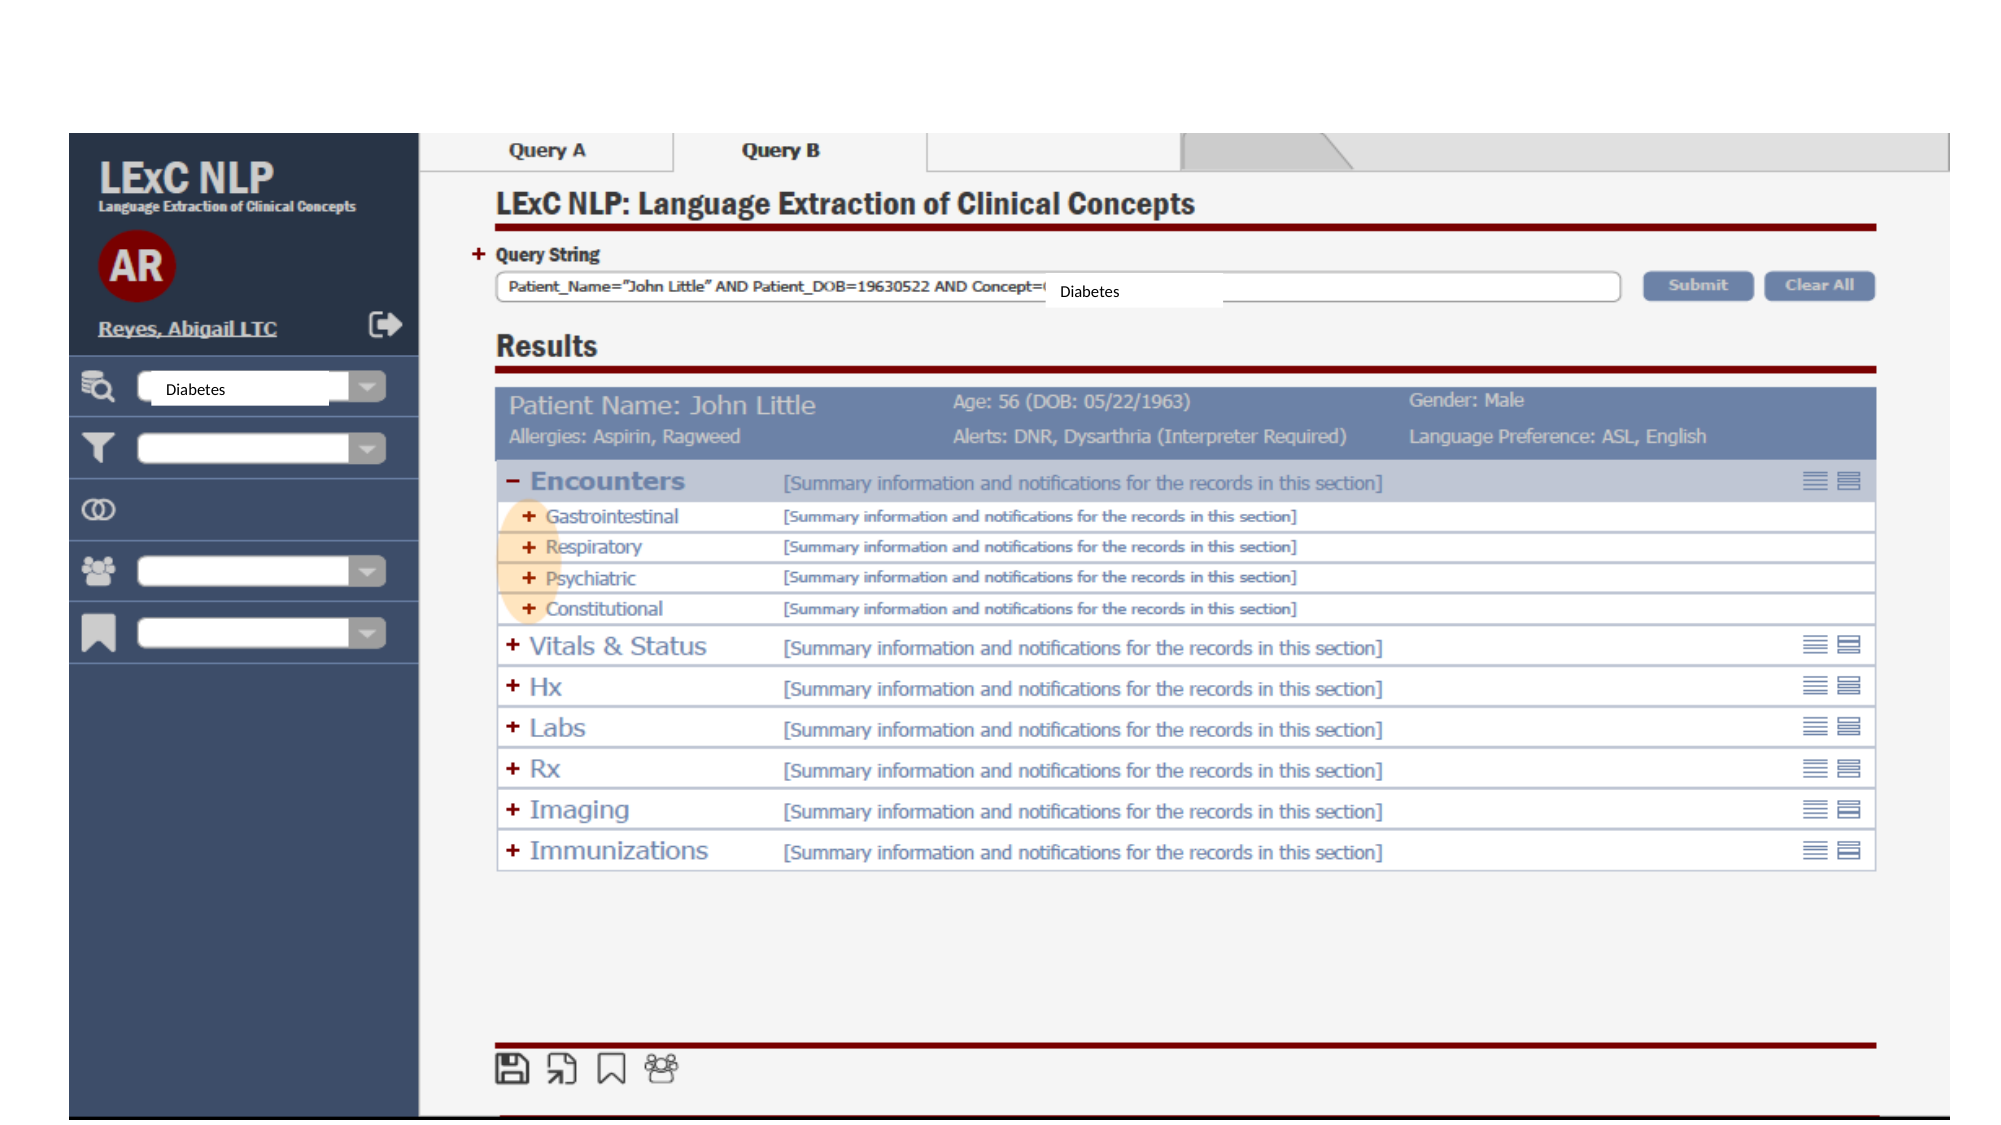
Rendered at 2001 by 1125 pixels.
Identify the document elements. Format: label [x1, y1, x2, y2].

picture [69, 133, 1950, 1120]
